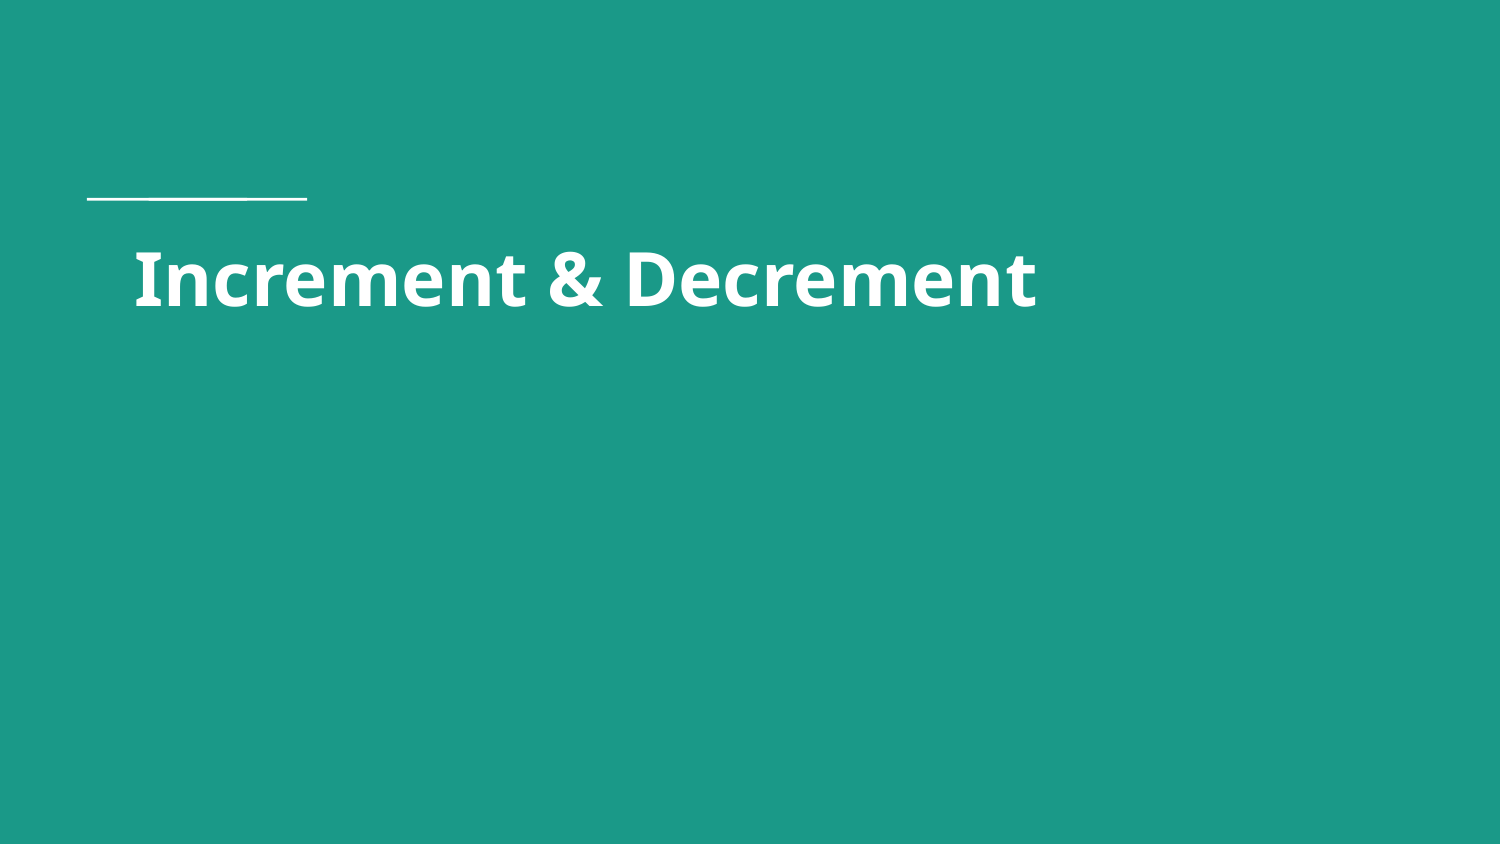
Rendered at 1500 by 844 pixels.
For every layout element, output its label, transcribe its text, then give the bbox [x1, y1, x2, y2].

title Increment & Decrement [119, 216, 1381, 466]
